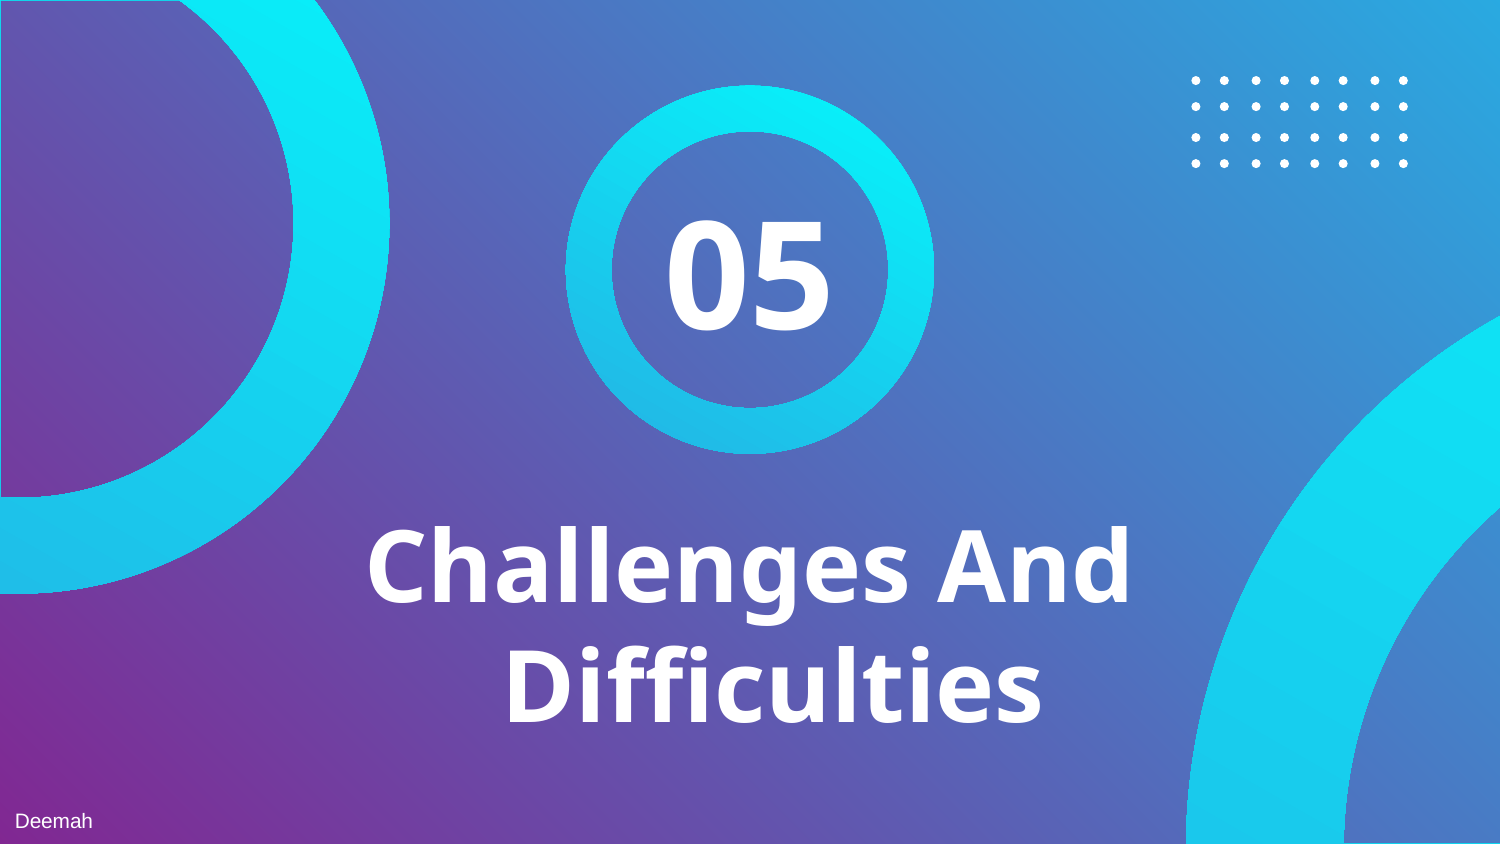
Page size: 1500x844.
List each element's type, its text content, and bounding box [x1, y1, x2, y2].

title Challenges And Difficulties [155, 540, 1345, 706]
title 05 [619, 153, 881, 386]
text_box [565, 85, 934, 454]
text_box Deemah [0, 800, 810, 841]
